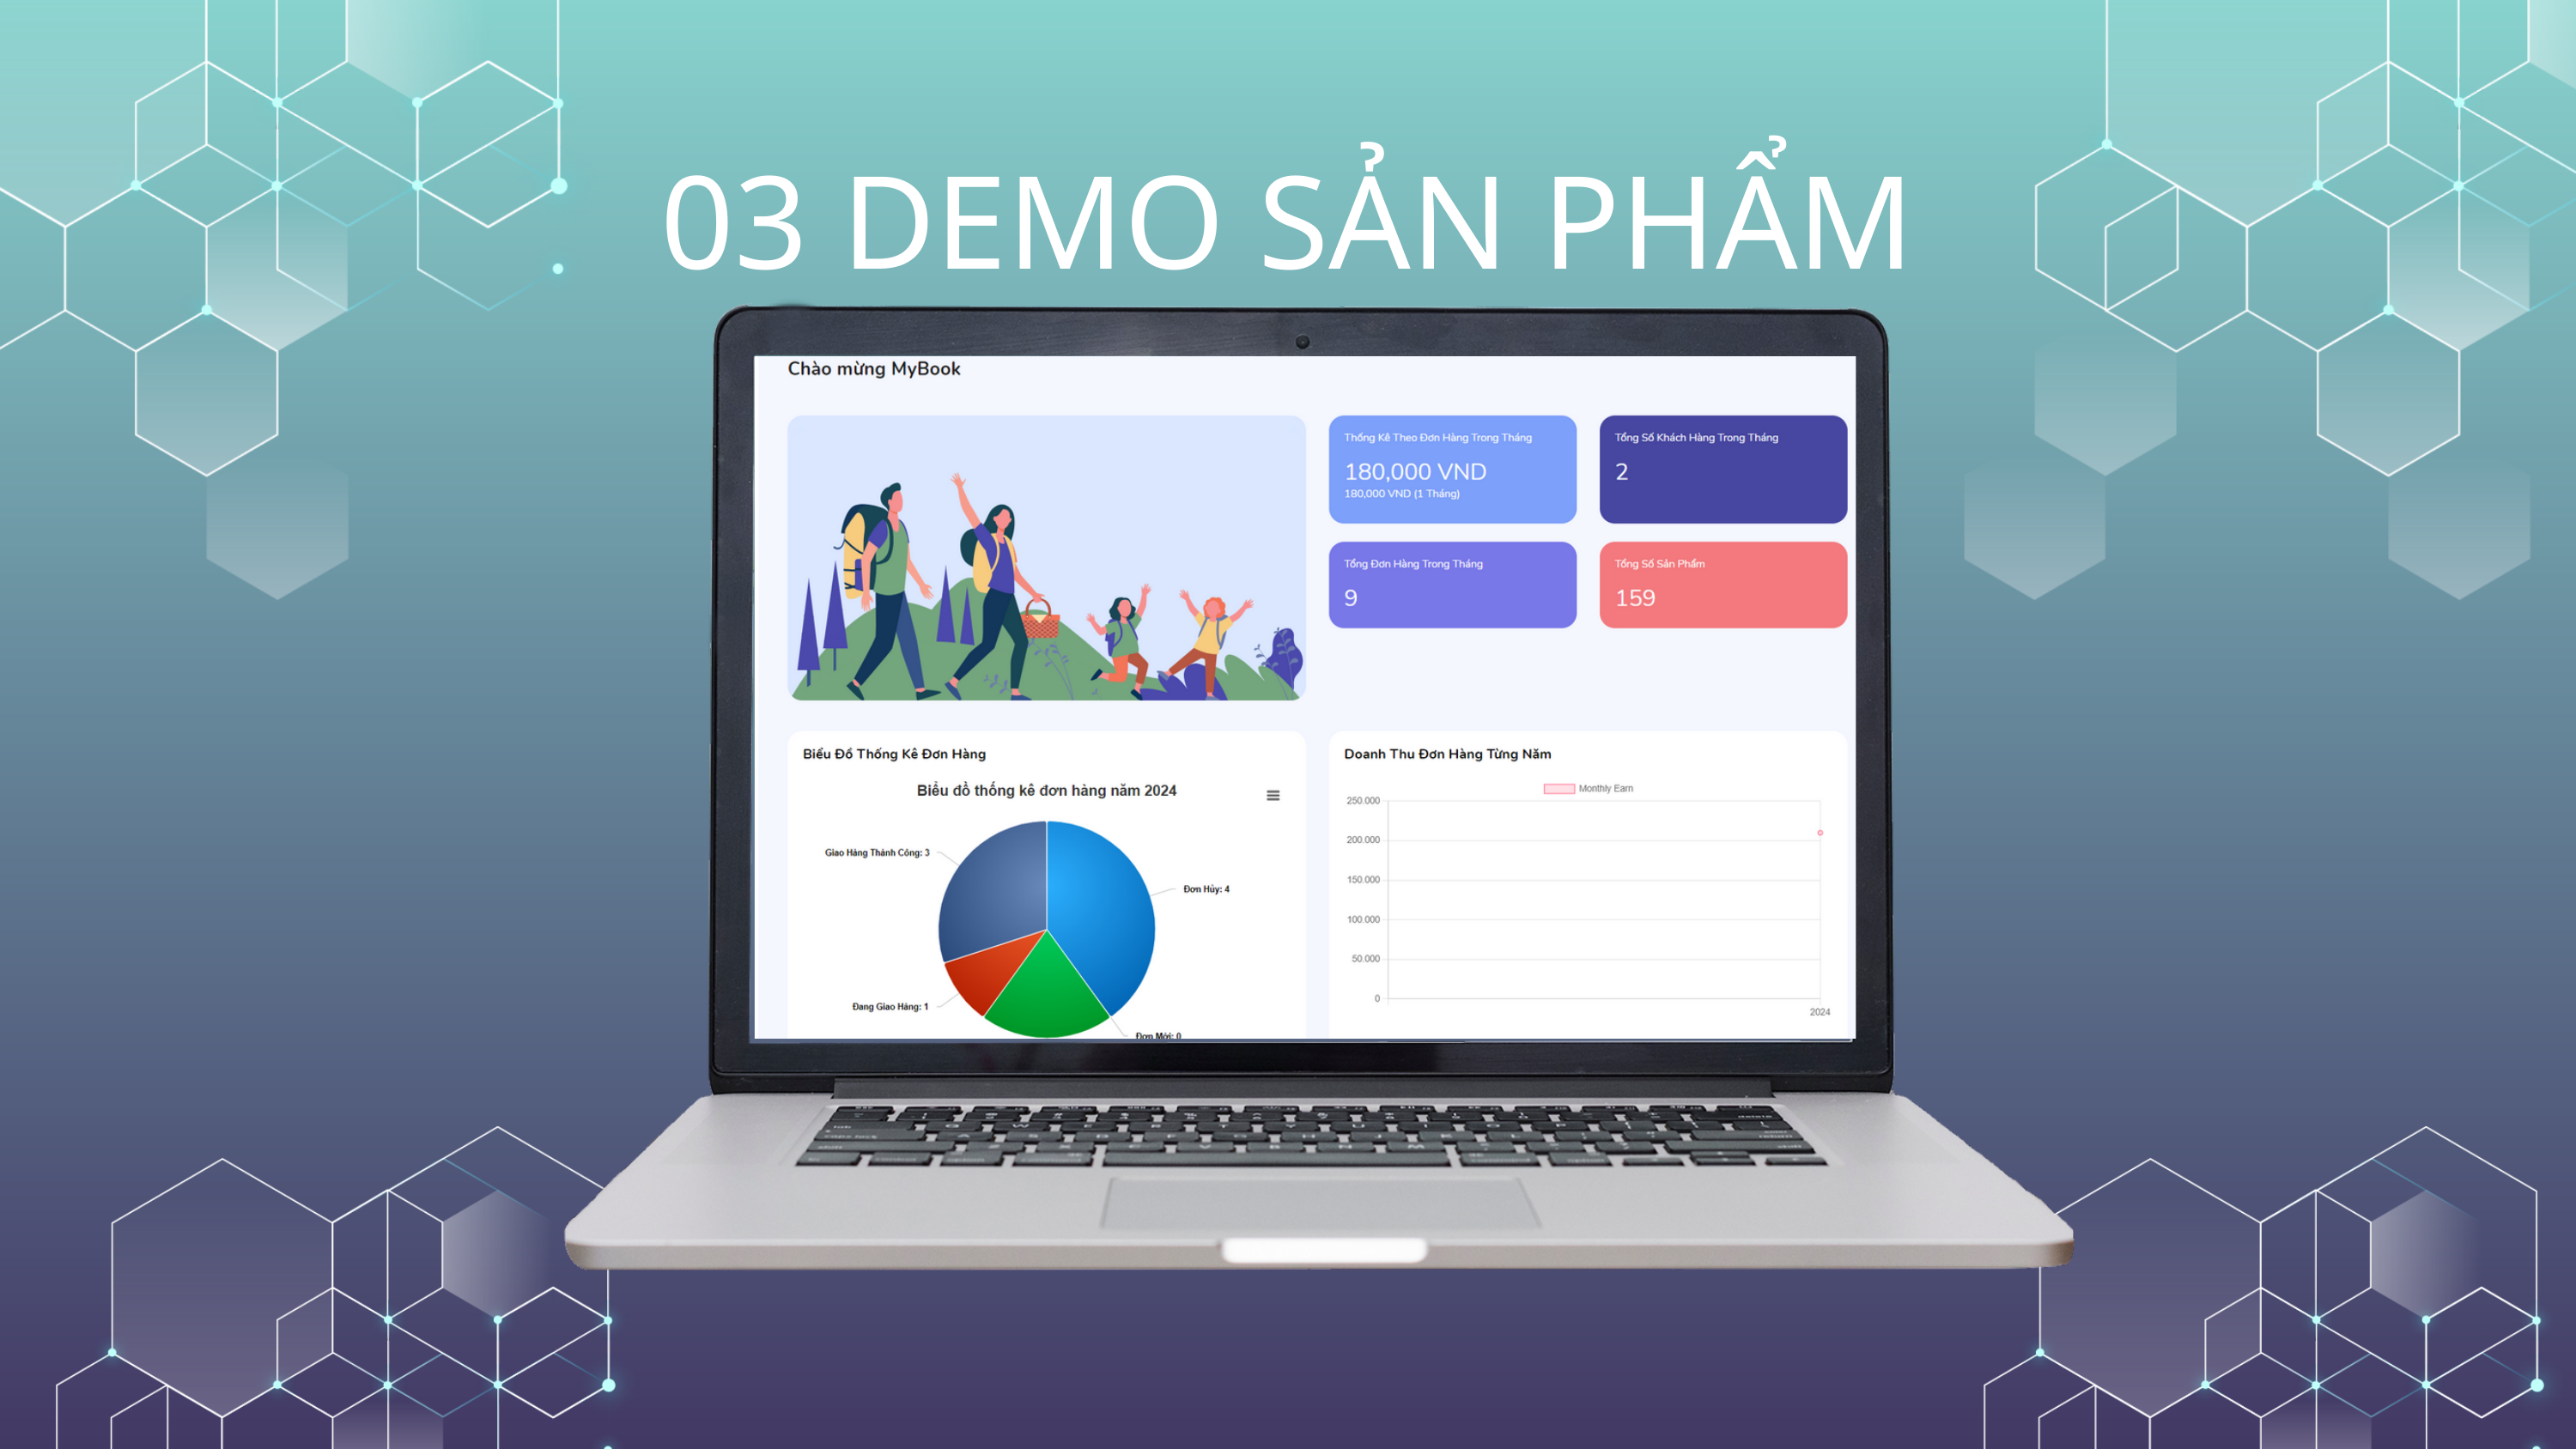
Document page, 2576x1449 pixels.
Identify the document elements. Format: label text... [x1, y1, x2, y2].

text_box [1928, 1125, 2576, 1449]
text_box 03 DEMO SẢN PHẨM [165, 140, 2411, 295]
text_box [1964, 0, 2576, 601]
text_box [0, 0, 610, 601]
text_box [0, 1125, 648, 1449]
text_box [144, 144, 2558, 1429]
text_box [754, 356, 1856, 1039]
